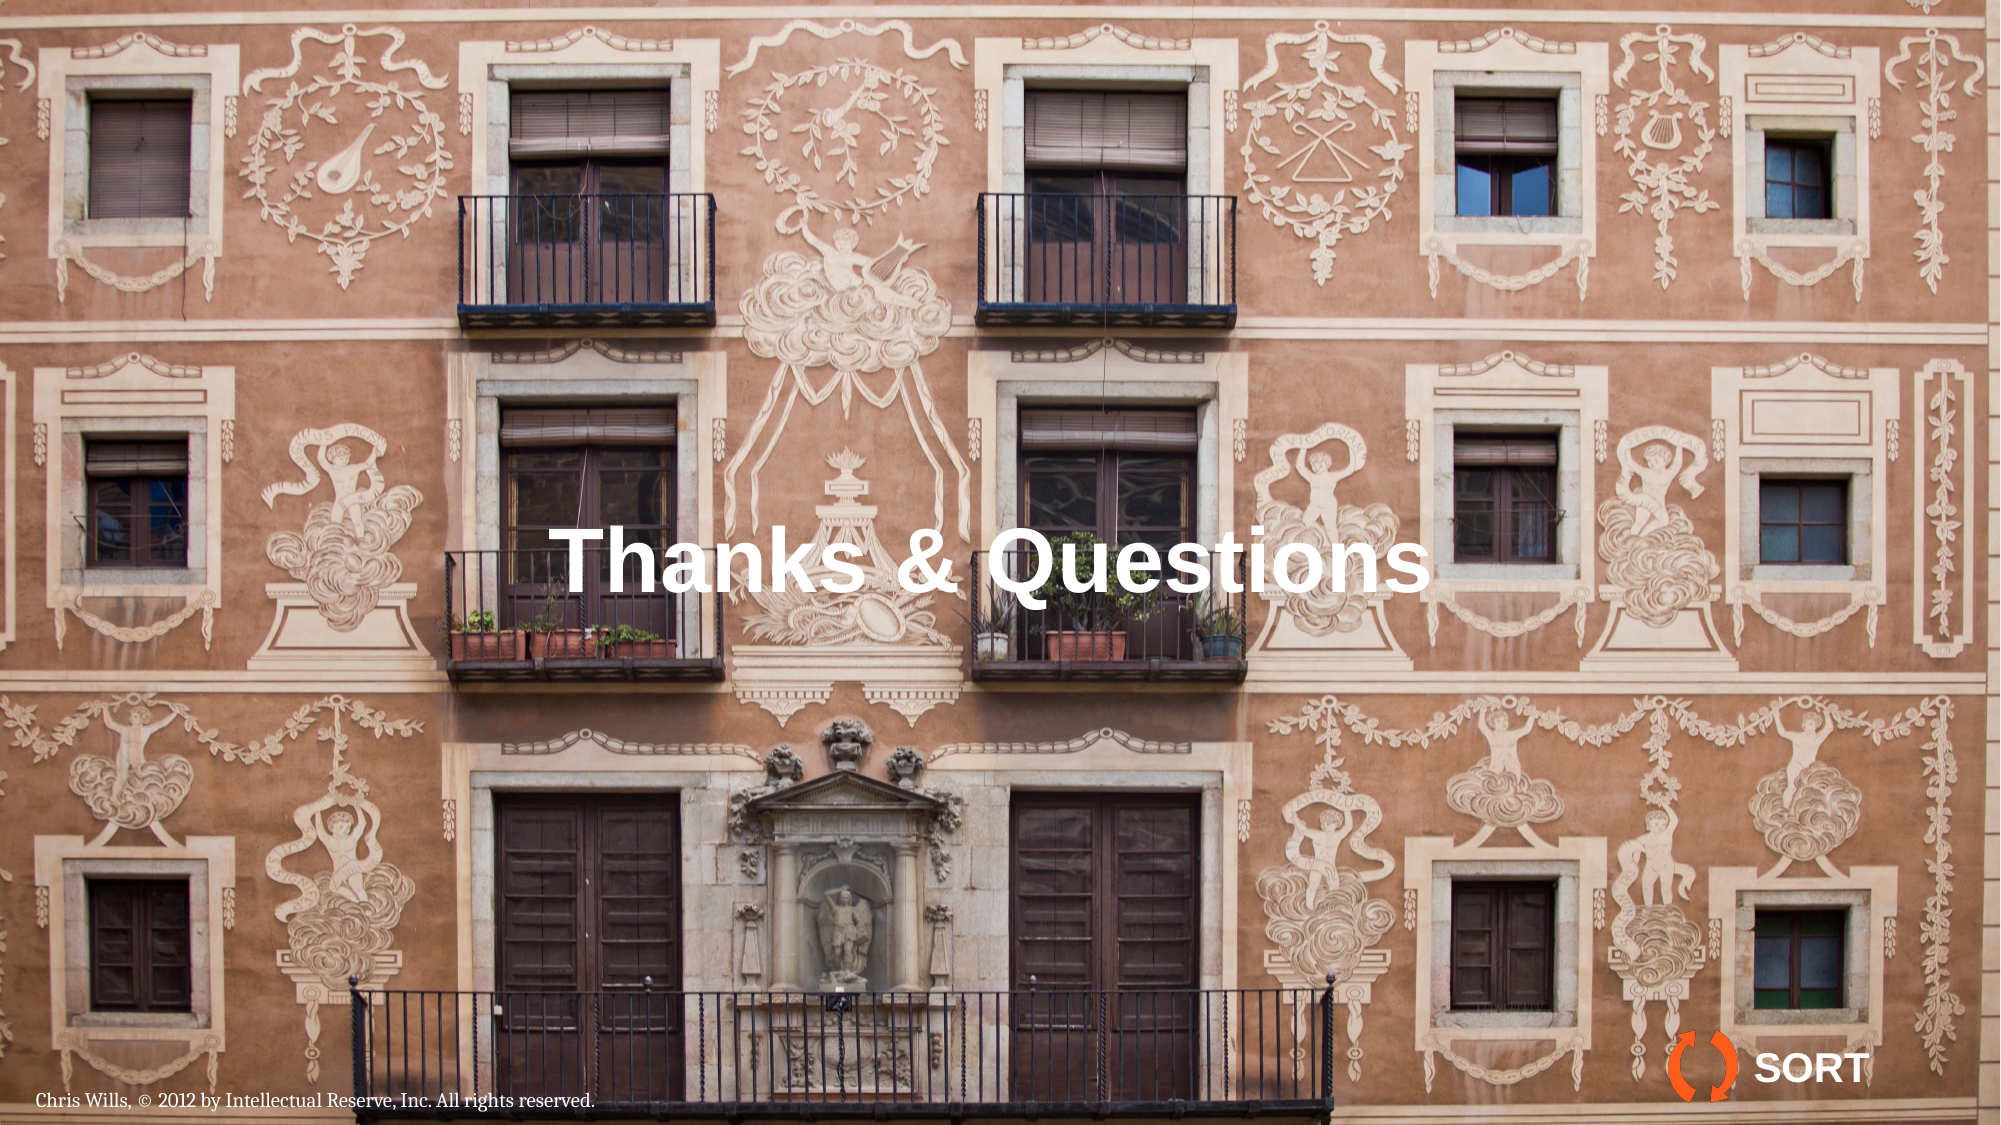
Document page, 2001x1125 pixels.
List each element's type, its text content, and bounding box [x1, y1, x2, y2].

title Thanks & Questions [0, 457, 1984, 668]
picture [0, 0, 2001, 1125]
text_box SORT [1739, 1033, 2000, 1099]
text_box Chris Wills, © 2012 by Intellectual Reserve, Inc. All rights reserved. [21, 1079, 611, 1119]
